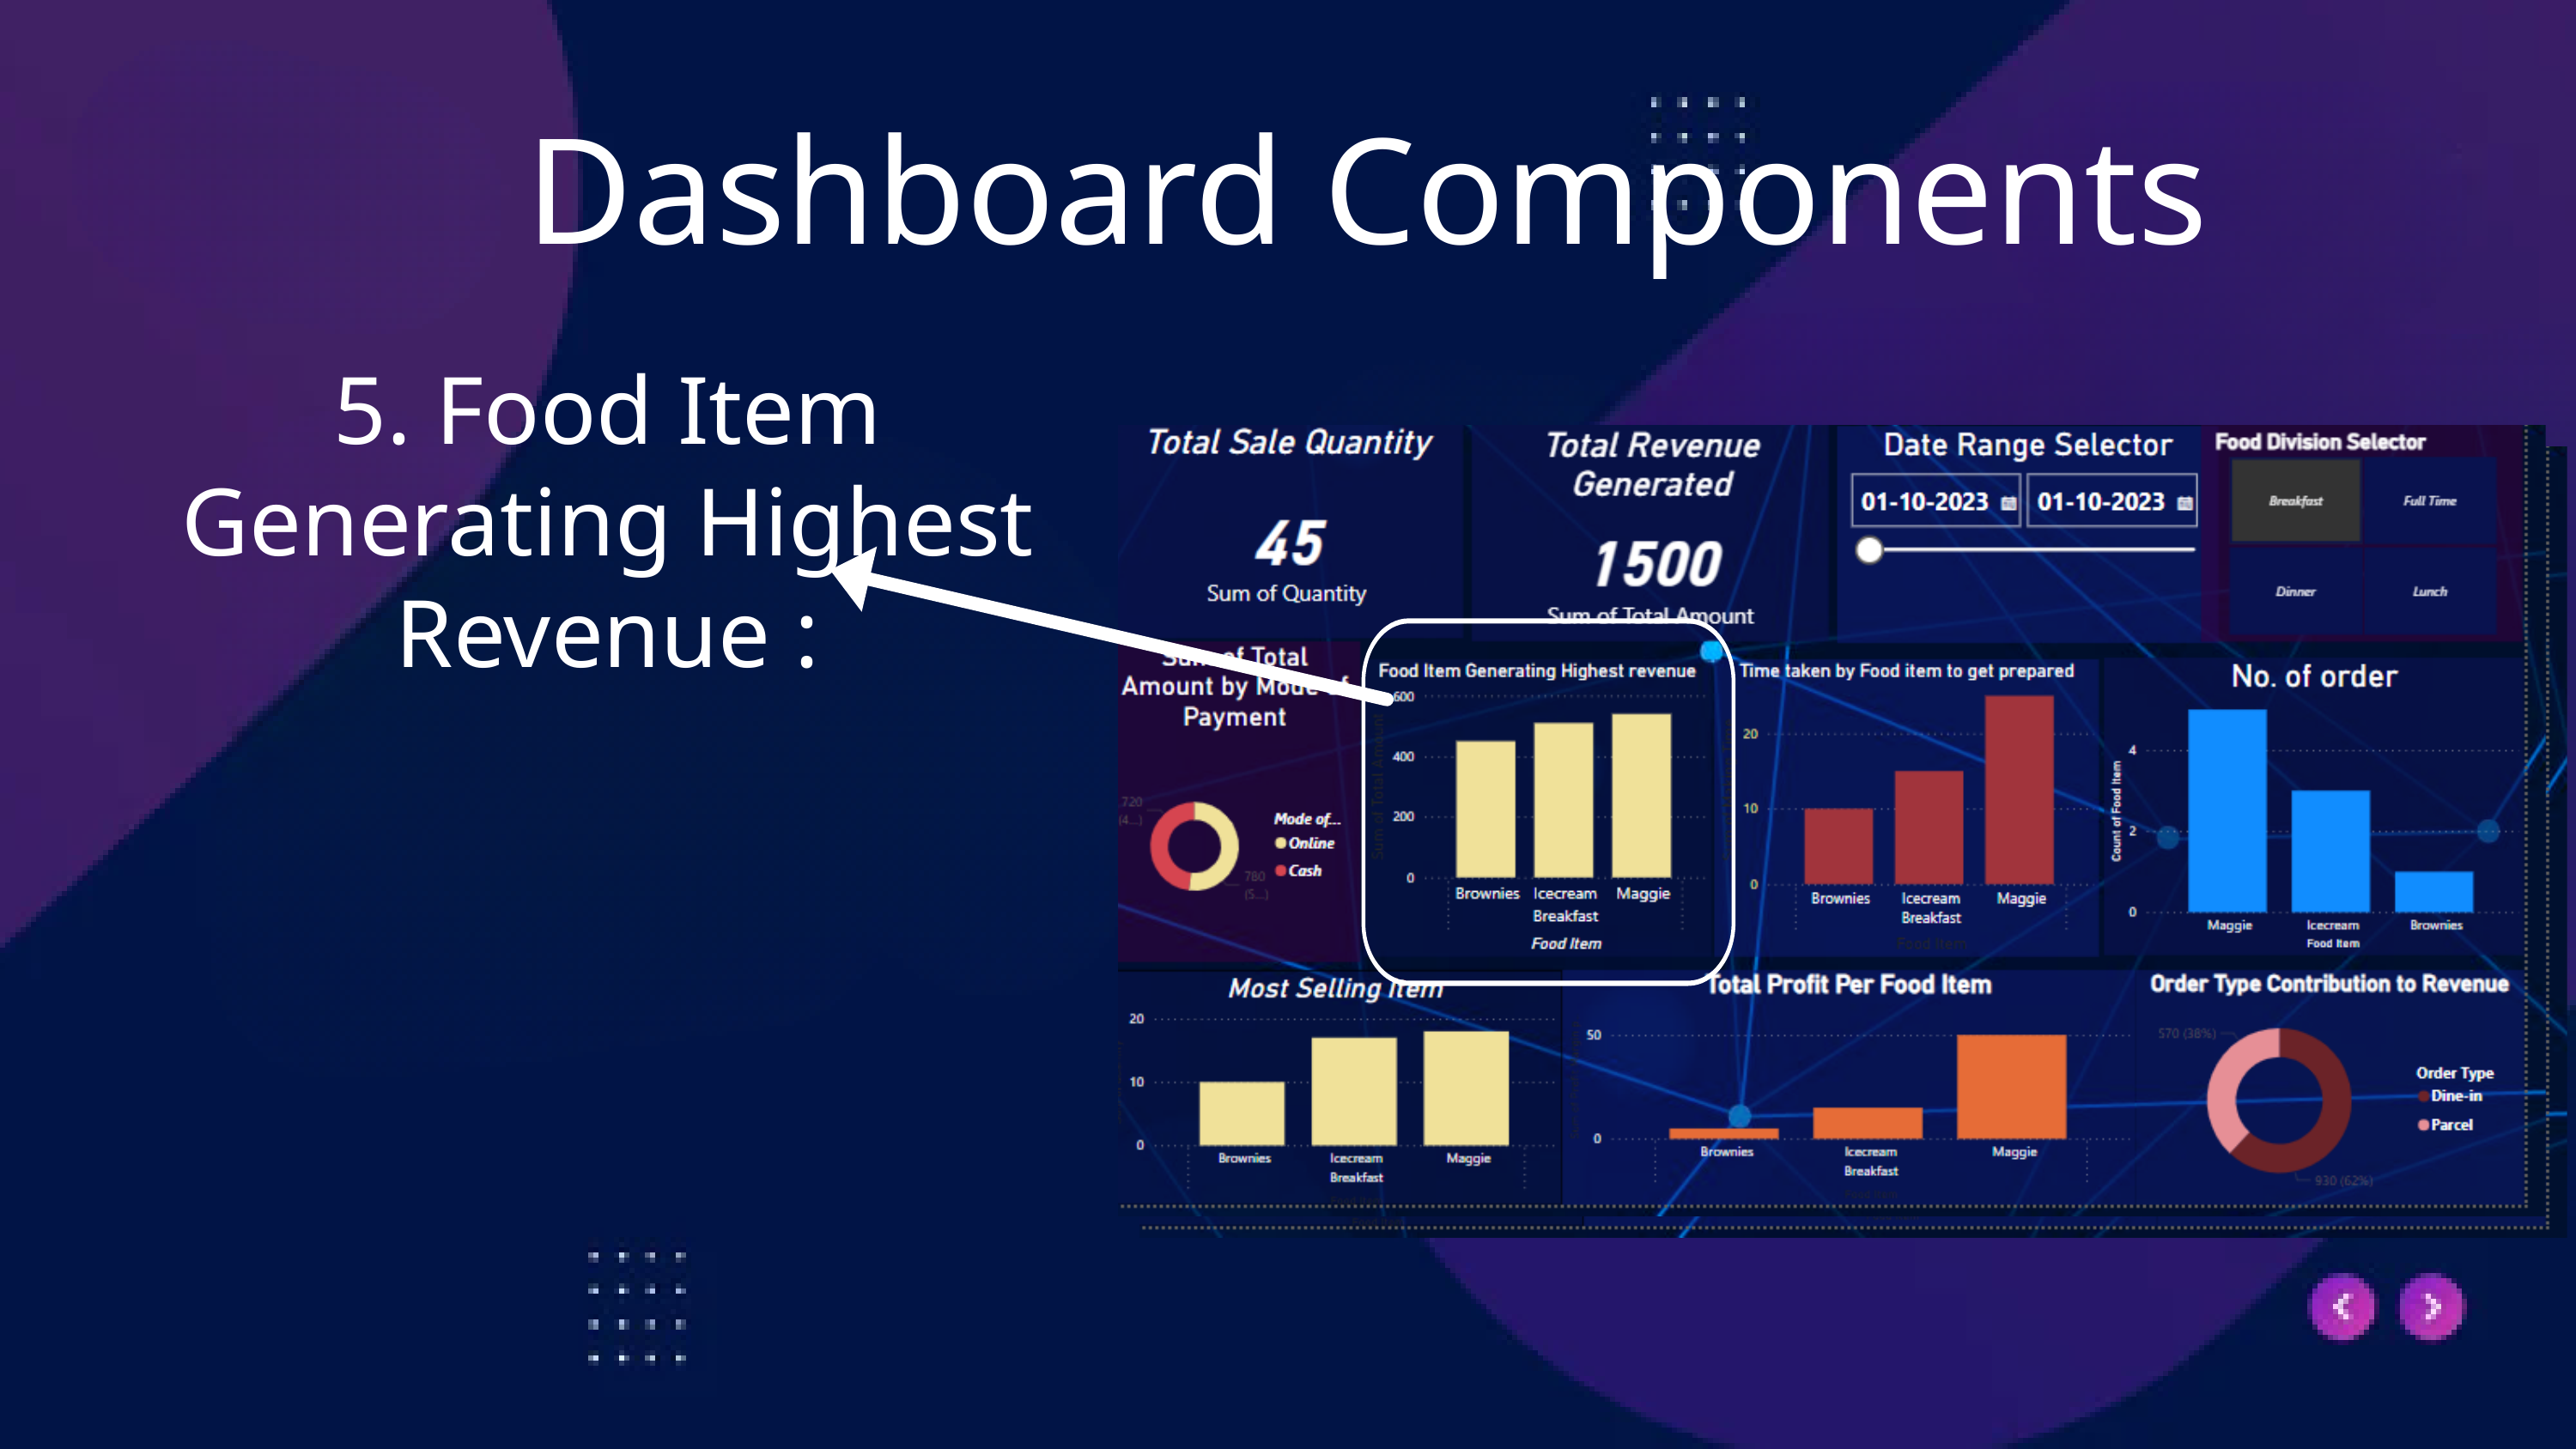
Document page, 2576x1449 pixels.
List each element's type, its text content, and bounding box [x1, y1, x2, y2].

text_box Dashboard Components [439, 97, 2333, 274]
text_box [1361, 618, 1736, 986]
text_box [1139, 446, 2567, 1238]
text_box [0, 0, 2576, 1449]
text_box [1118, 425, 2546, 1216]
text_box 5. Food Item Generating Highest Revenue : [103, 351, 1114, 687]
